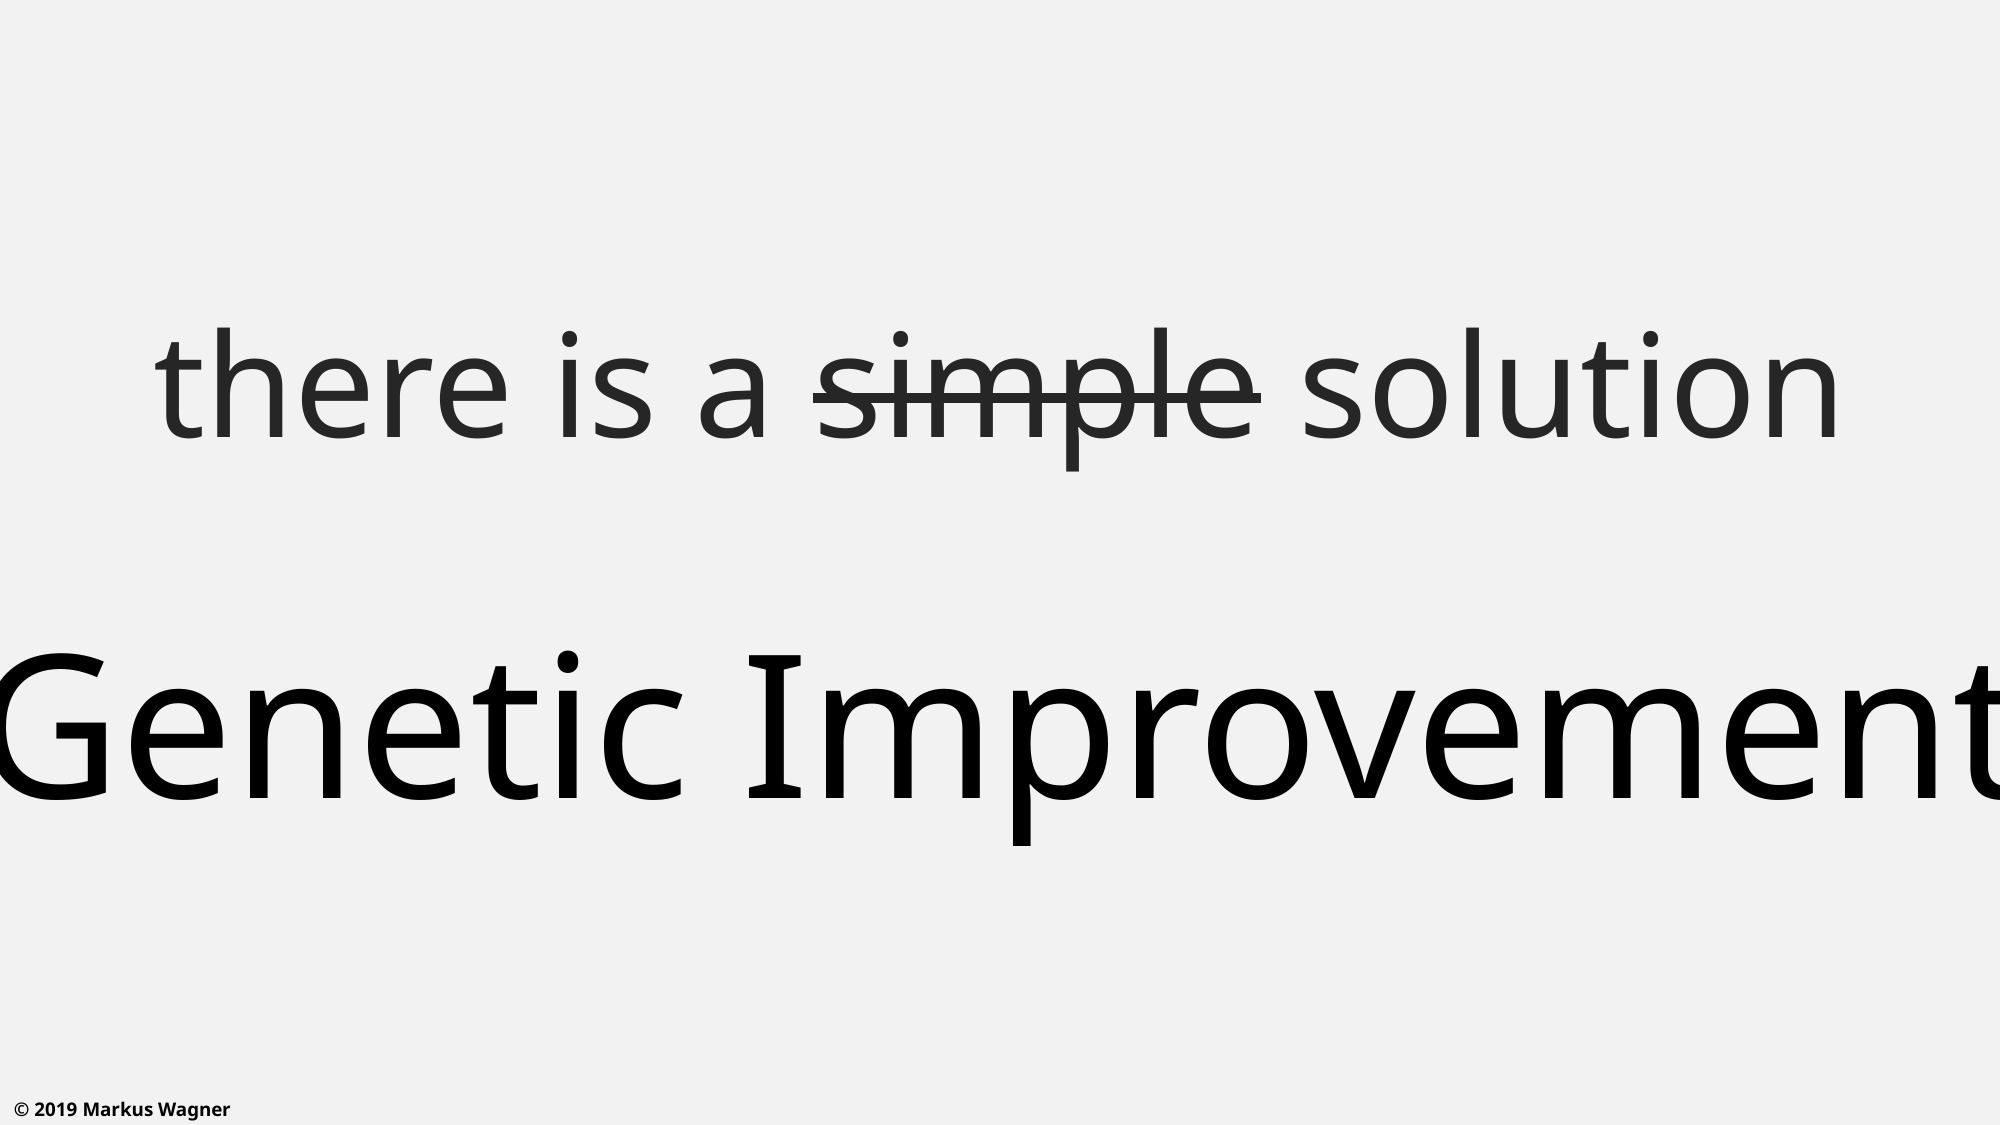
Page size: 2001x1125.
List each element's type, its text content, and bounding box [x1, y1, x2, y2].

list there is a simple solution [137, 93, 1863, 480]
text_box Genetic Improvement [0, 591, 2000, 847]
